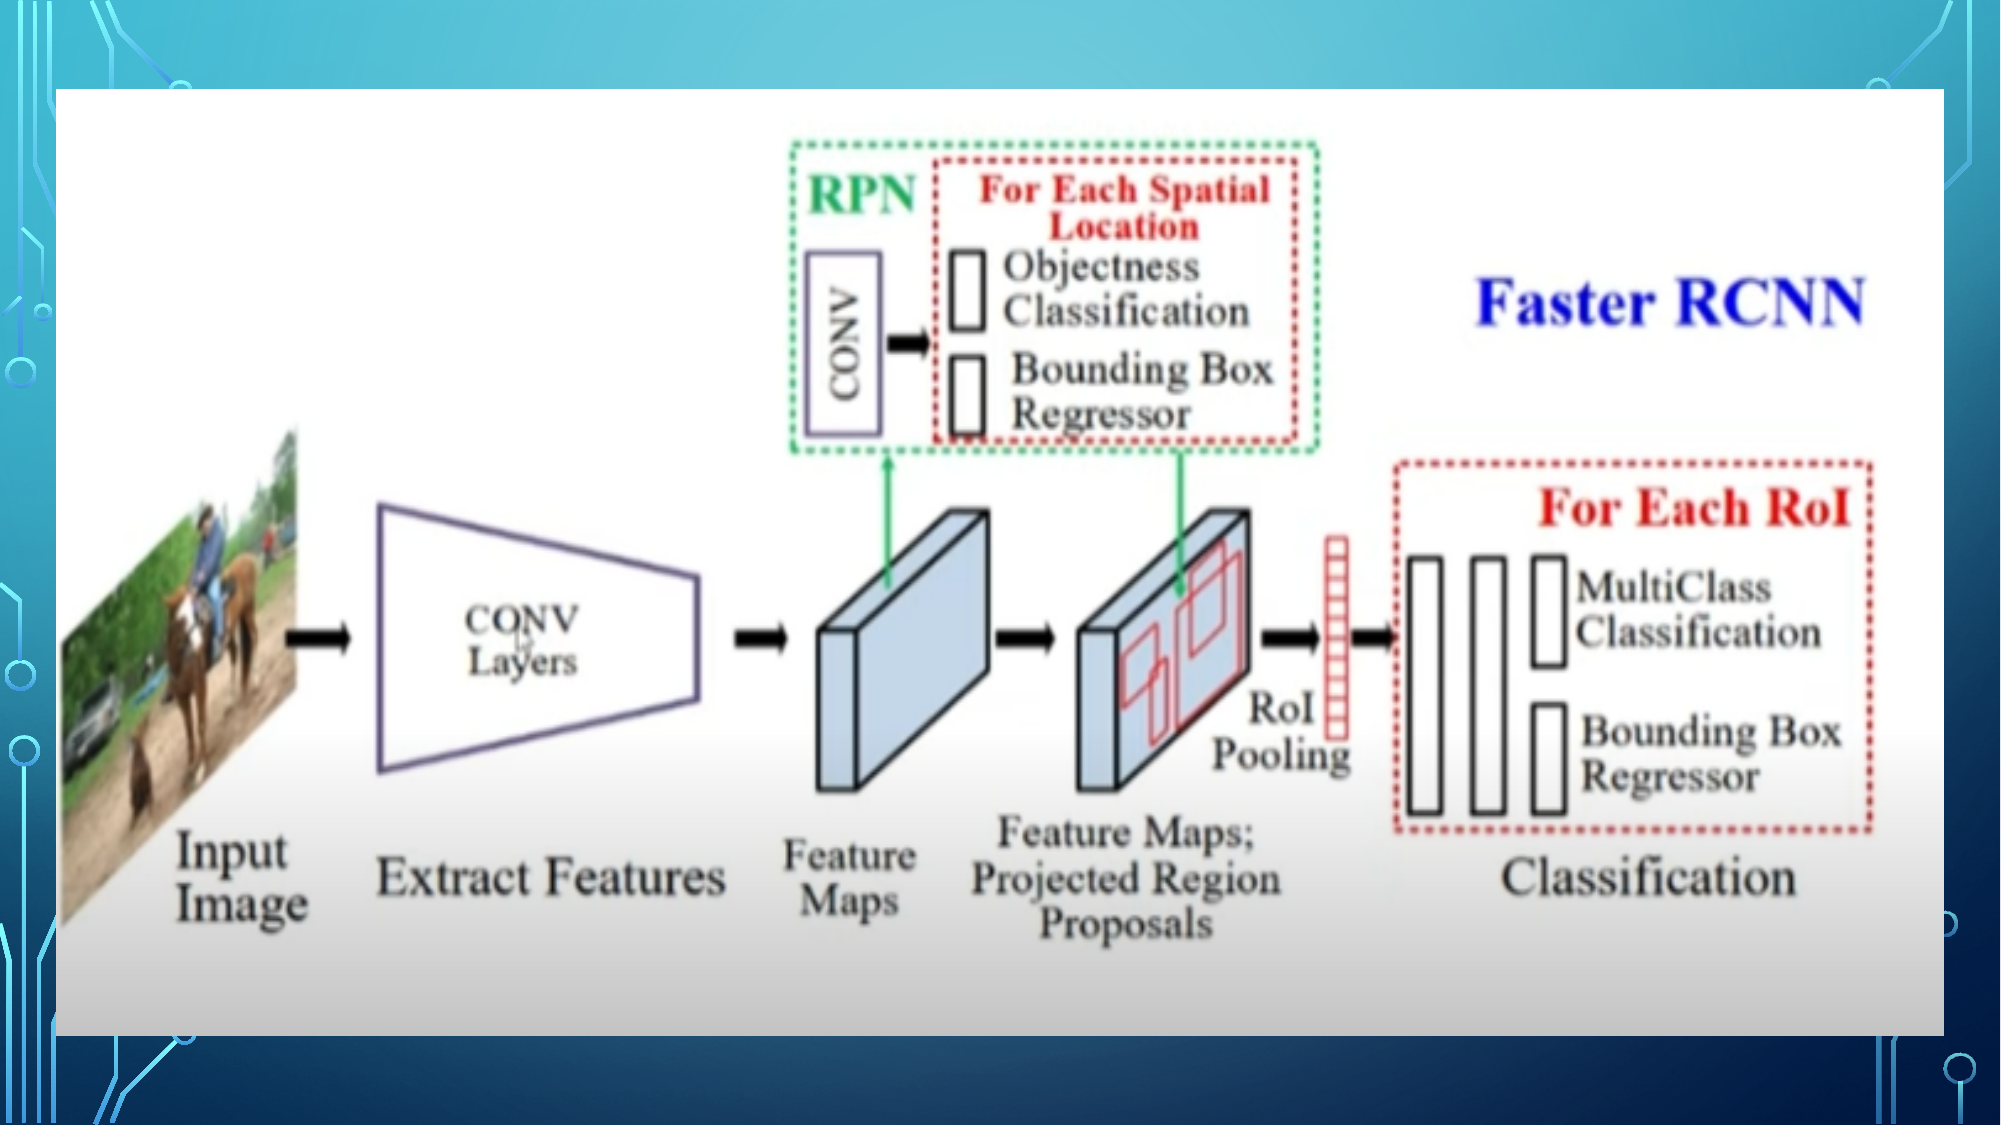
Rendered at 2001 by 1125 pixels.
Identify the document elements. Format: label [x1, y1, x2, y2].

picture [55, 88, 1945, 1036]
